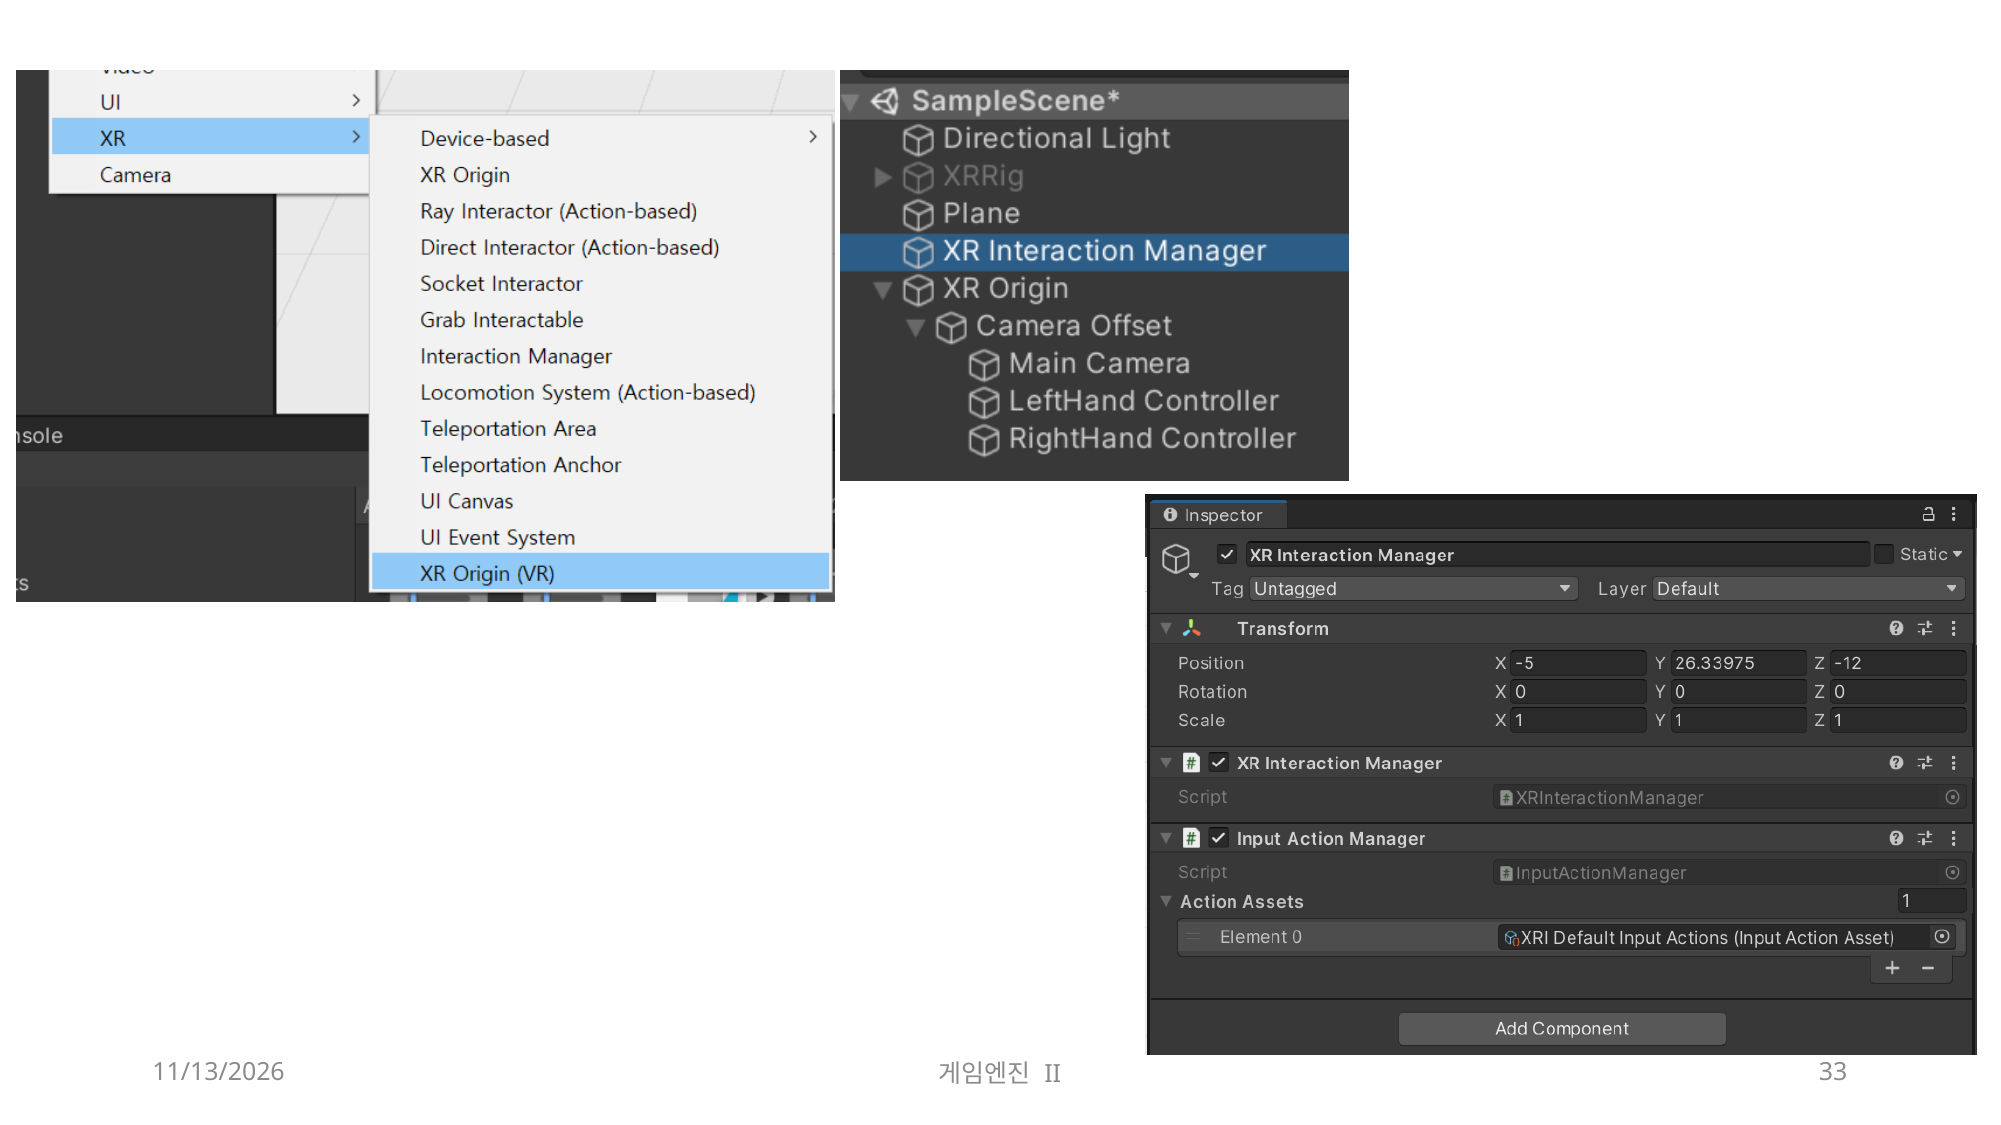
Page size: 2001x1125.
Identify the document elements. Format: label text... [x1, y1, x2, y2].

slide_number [137, 1042, 588, 1103]
slide_number 33 [1412, 1055, 1863, 1103]
footer 게임엔진 II [662, 1042, 1338, 1103]
picture [1145, 494, 1977, 1055]
picture [840, 70, 1349, 482]
picture [16, 70, 835, 602]
